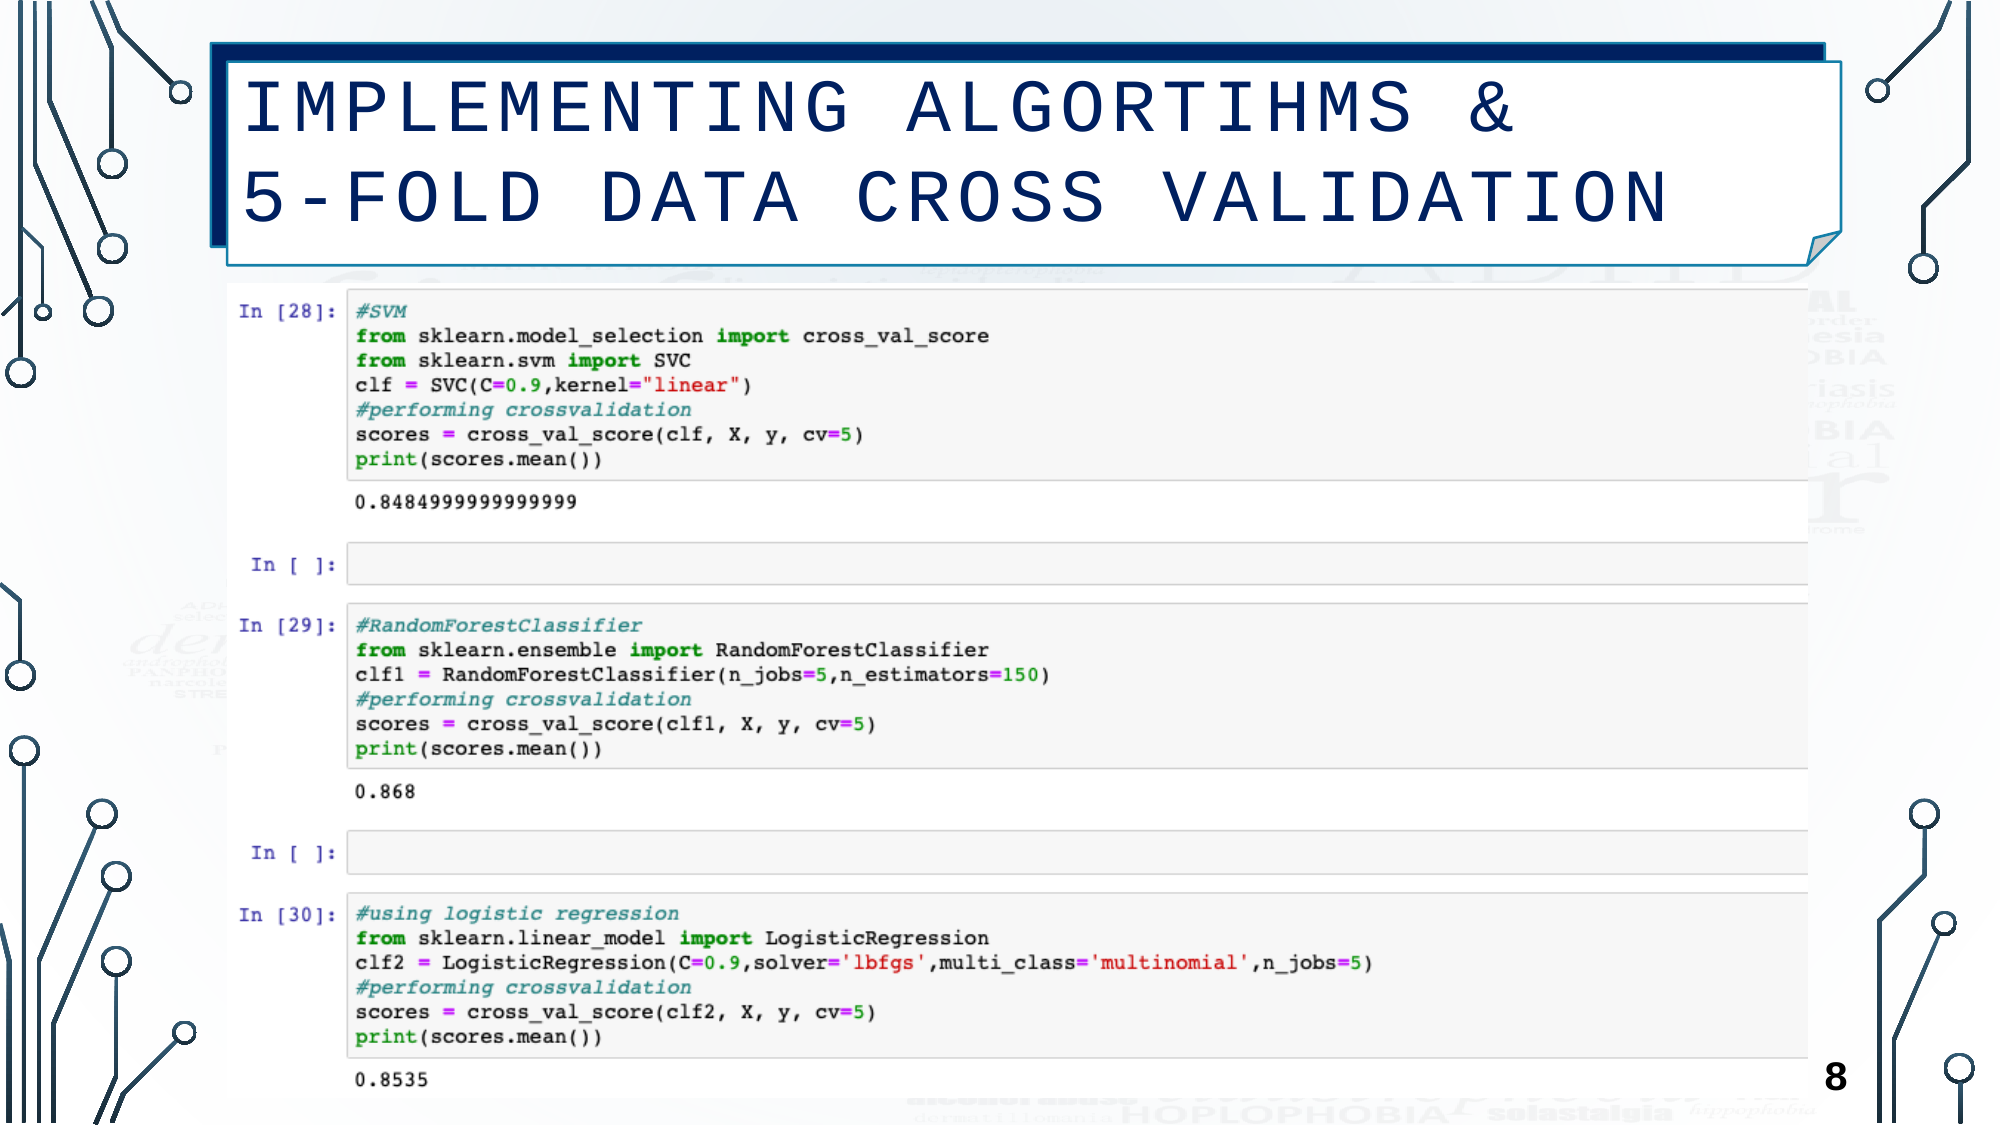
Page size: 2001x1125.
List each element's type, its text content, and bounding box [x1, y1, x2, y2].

slide_number 8 [1748, 1030, 1864, 1117]
text_box IMPLEMENTING ALGORTIHMS & 5-FOLD DATA CROSS VALIDATION [225, 60, 1843, 267]
text_box [209, 41, 1827, 249]
picture [226, 283, 1808, 1099]
